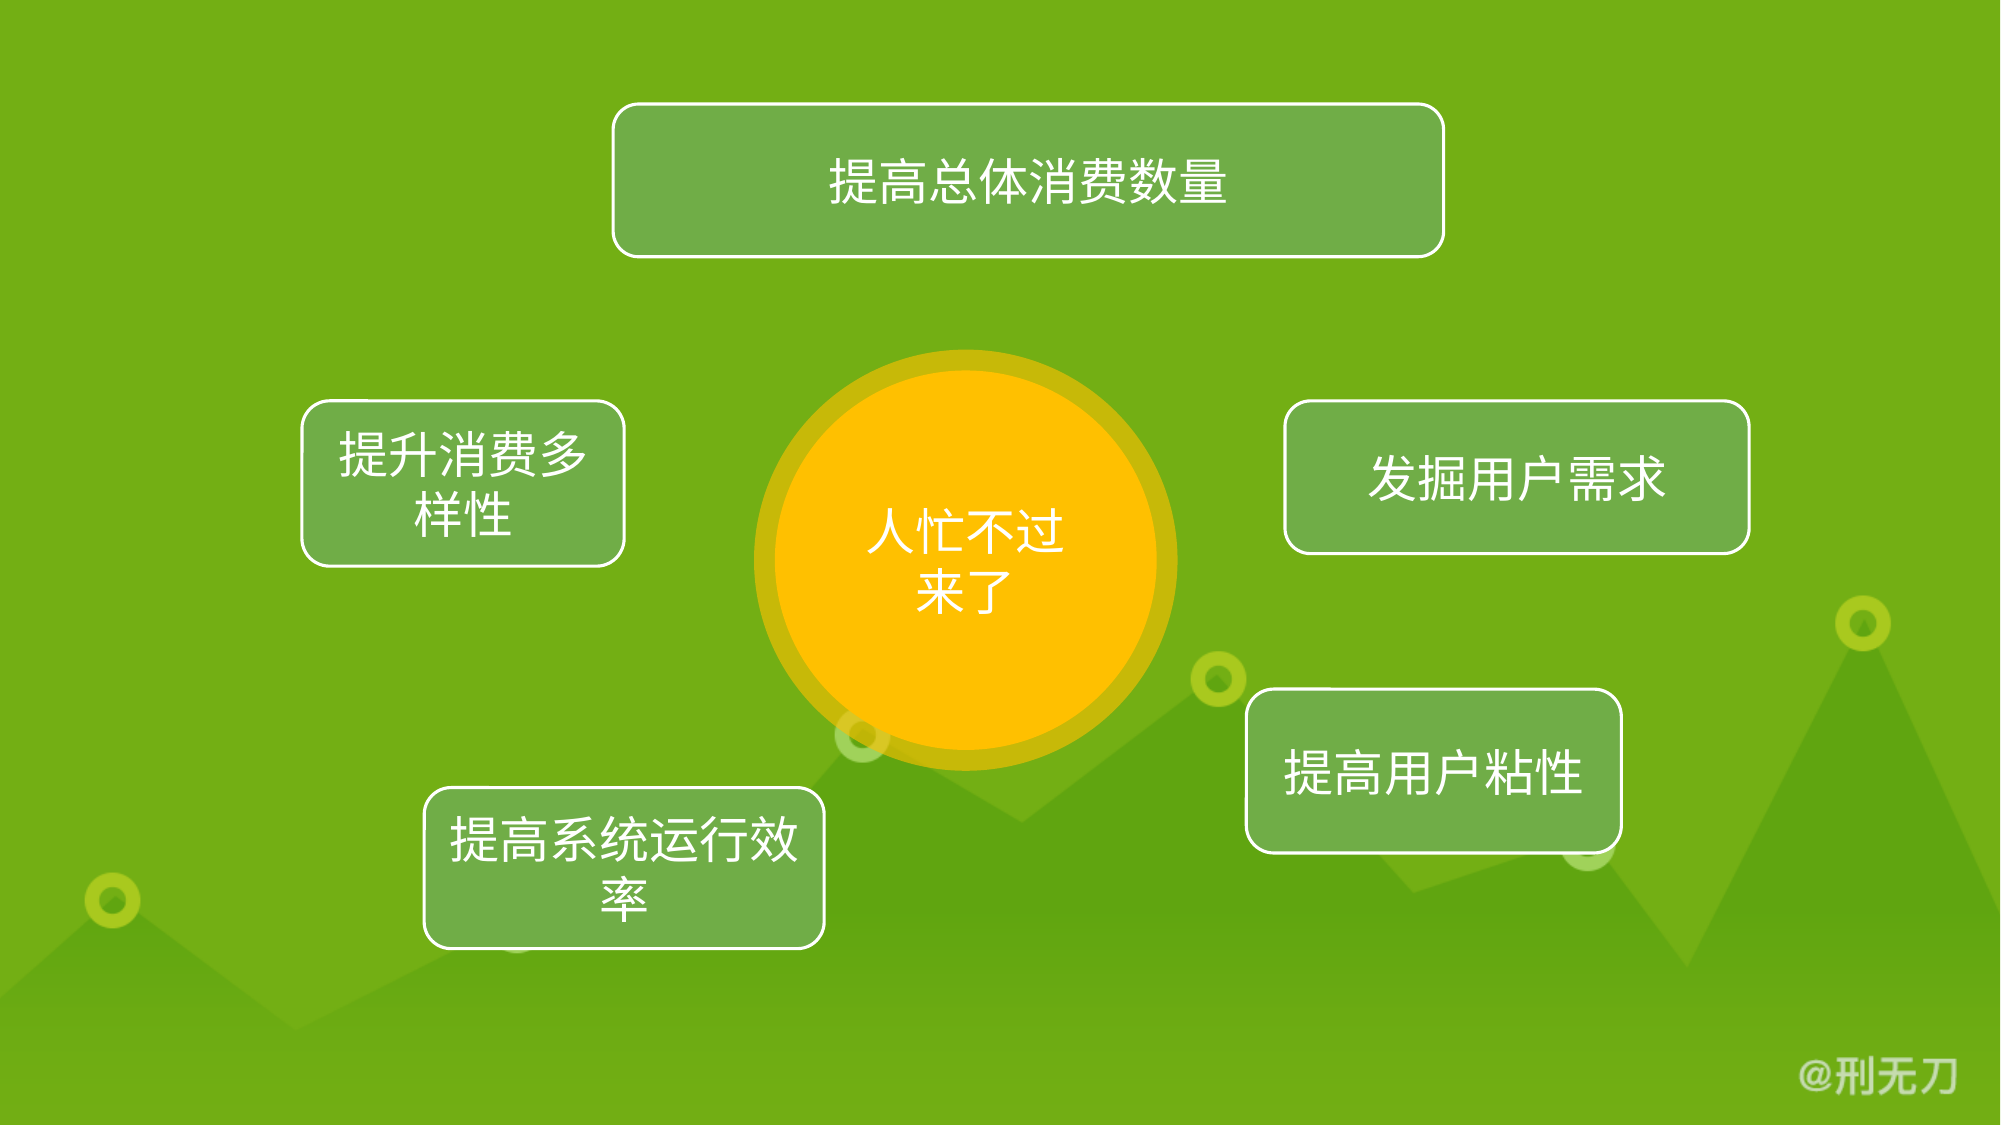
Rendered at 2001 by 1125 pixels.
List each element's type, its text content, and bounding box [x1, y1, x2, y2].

text_box 提高系统运行效率 [422, 785, 826, 951]
picture [0, 0, 2001, 1125]
text_box 人忙不过来了 [773, 369, 1158, 751]
text_box 提高总体消费数量 [611, 102, 1446, 259]
text_box 提升消费多样性 [300, 399, 626, 568]
text_box 发掘用户需求 [1283, 399, 1751, 556]
text_box 提高用户粘性 [1244, 687, 1623, 855]
